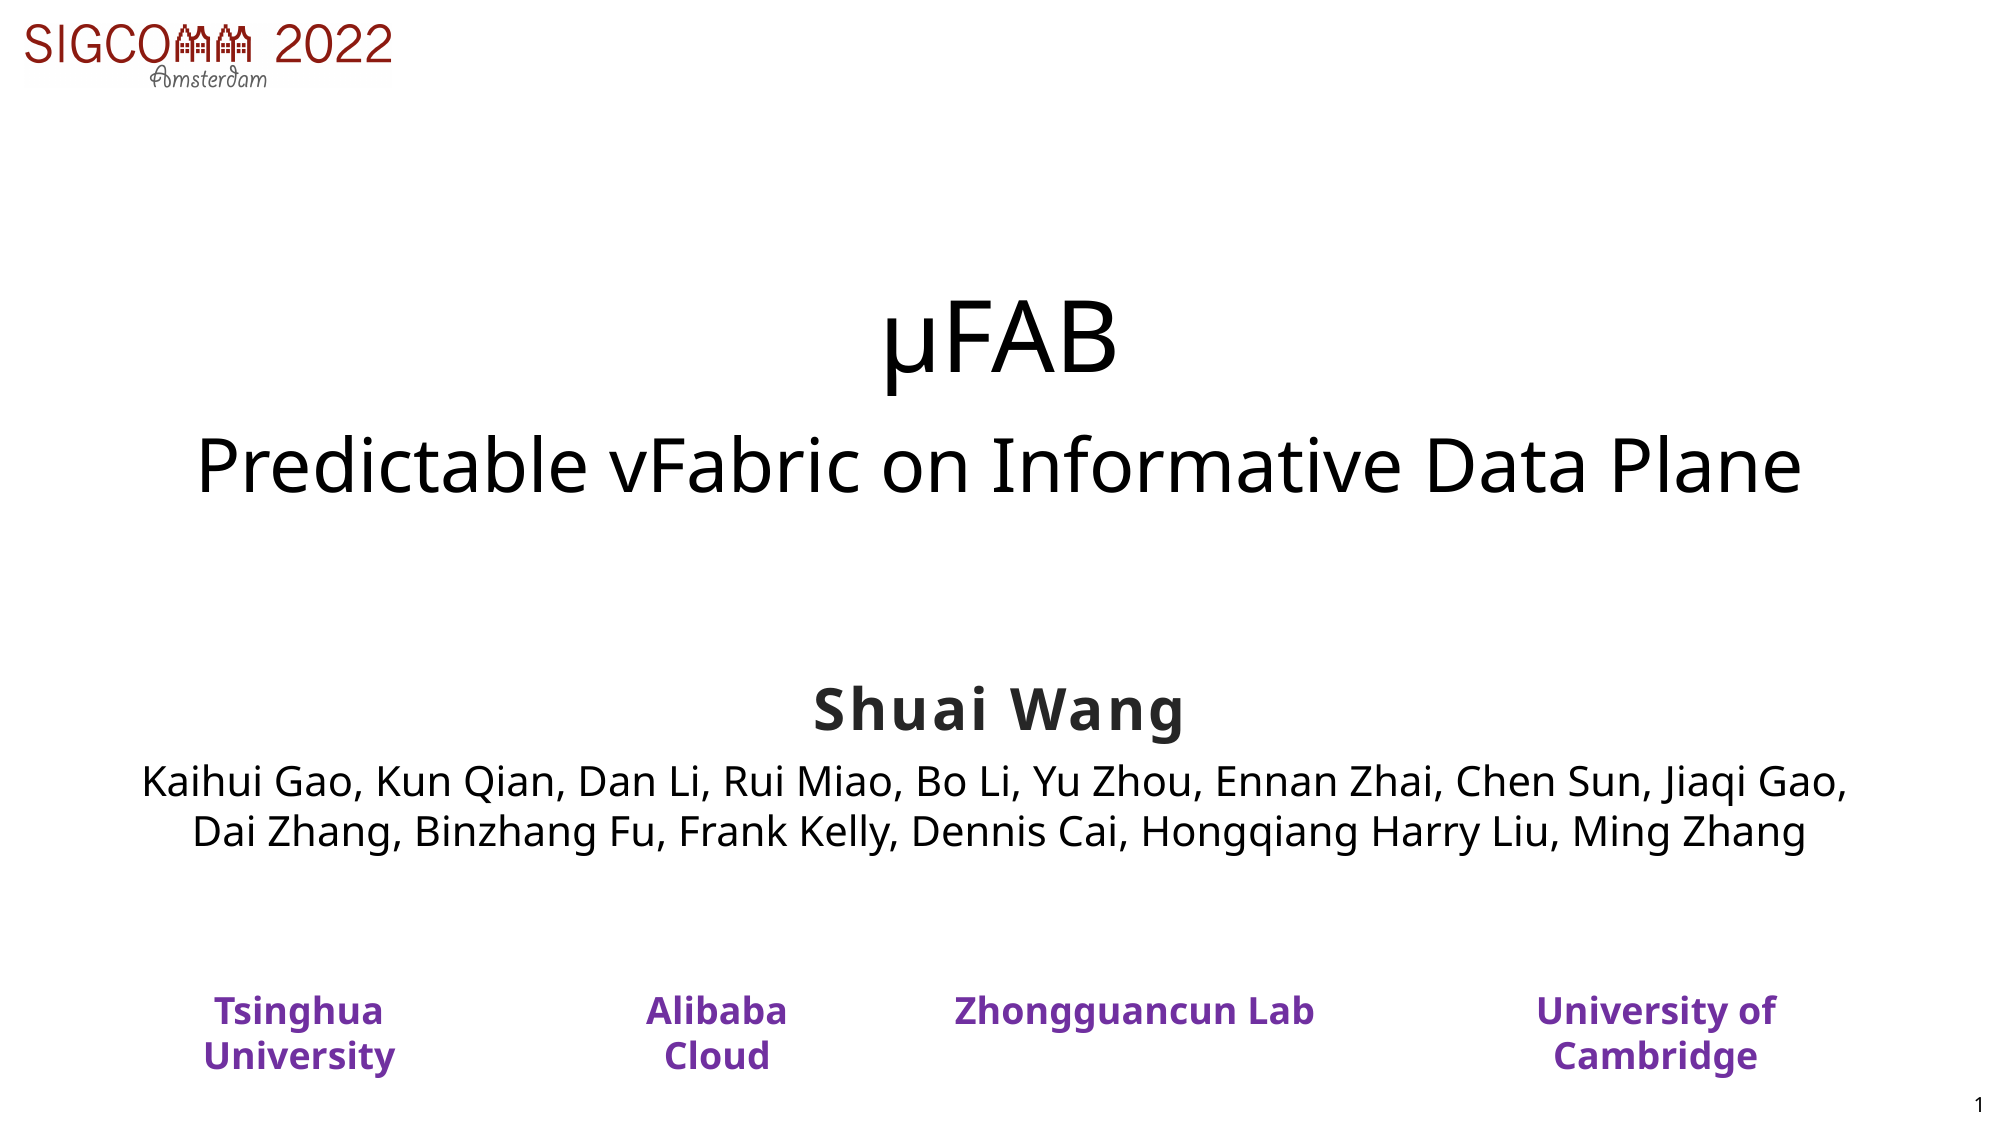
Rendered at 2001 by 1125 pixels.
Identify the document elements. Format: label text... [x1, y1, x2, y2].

text_box µFAB Predictable vFabric on Informative Data Plane [112, 265, 1888, 515]
picture [24, 23, 392, 88]
text_box Zhongguancun Lab [934, 979, 1336, 1040]
text_box University of Cambridge [1414, 979, 1898, 1085]
text_box Shuai Wang Kaihui Gao, Kun Qian, Dan Li, Rui Miao, Bo Li, Yu Zhou, Ennan Zhai, Chen Sun, Jiaqi Gao, Dai Zhang, Binzhang Fu, Frank Kelly, Dennis Cai, Hongqiang Harry Liu, Ming Zhang [24, 653, 1976, 859]
text_box Alibaba Cloud [578, 979, 856, 1085]
slide_number 0 [1905, 1086, 2000, 1125]
text_box Tsinghua University [98, 979, 500, 1085]
